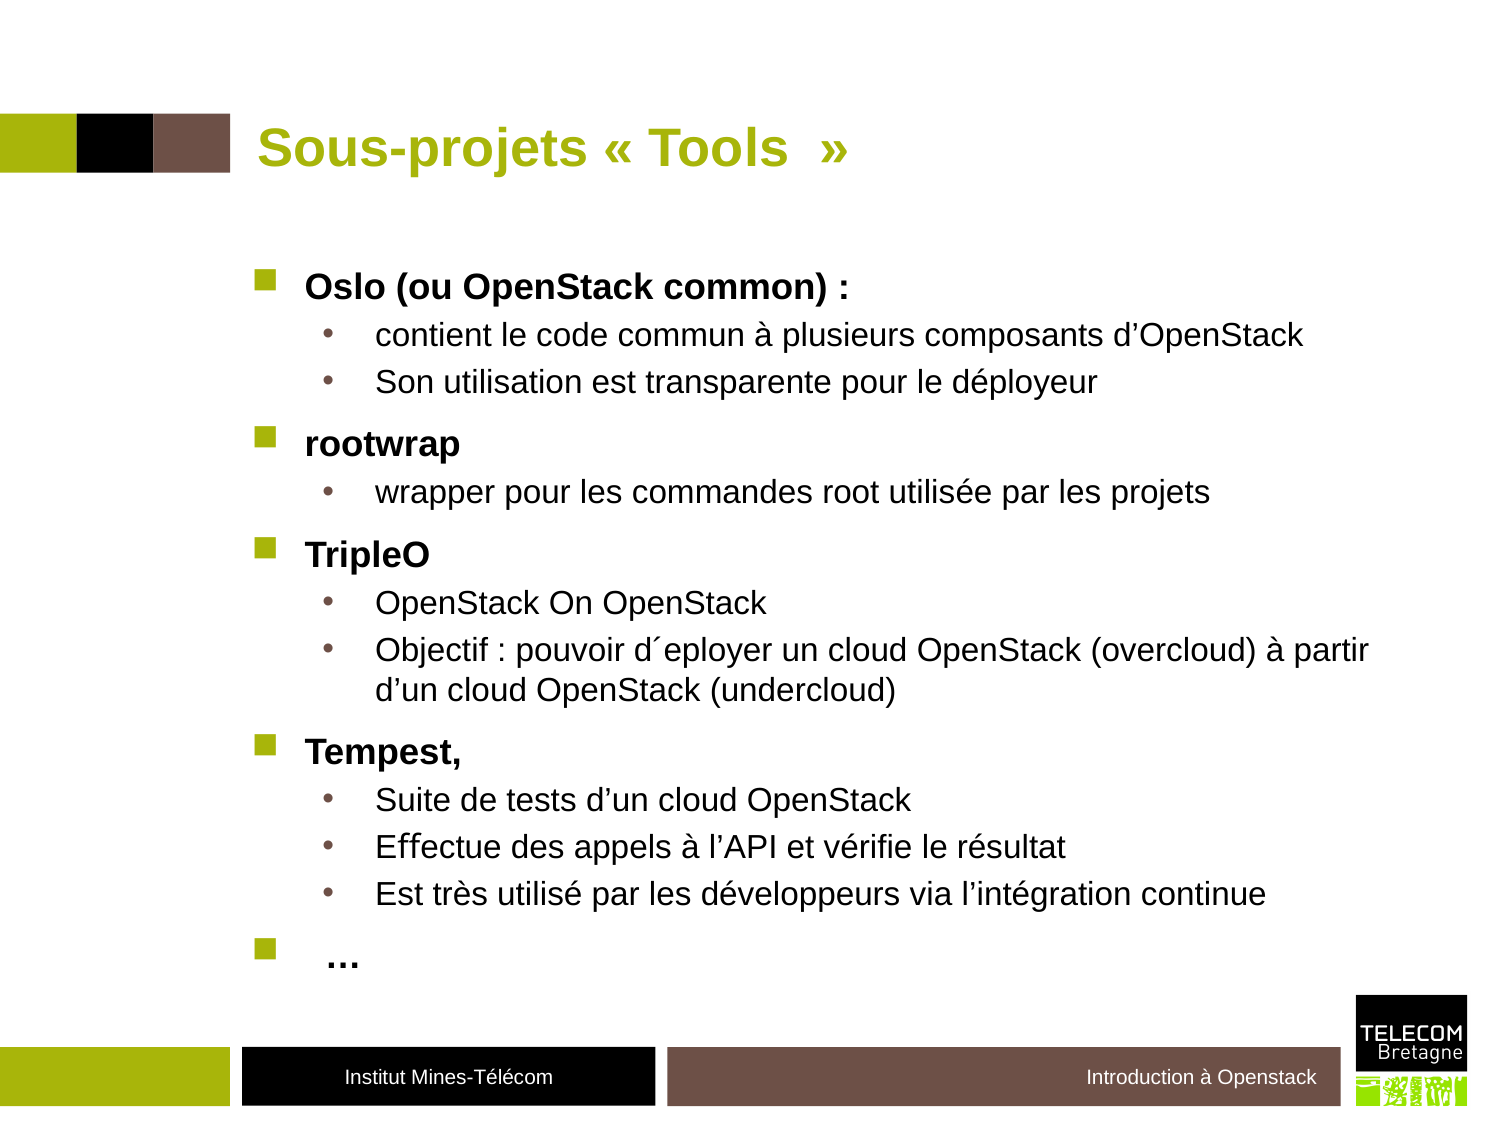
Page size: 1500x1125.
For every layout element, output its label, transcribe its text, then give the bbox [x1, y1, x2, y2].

picture [1352, 991, 1471, 1110]
footer Introduction à Openstack [667, 1046, 1341, 1106]
list Oslo (ou OpenStack common) : contient le code commun à plusieurs composants d’OpenStack Son utilisation est transparente pour le déployeur rootwrap wrapper pour les commandes root utilisée par les projets TripleO OpenStack On OpenStack Objectif : pouvoir d´eployer un cloud OpenStack (overcloud) à partir d’un cloud OpenStack (undercloud) Tempest, Suite de tests d’un cloud OpenStack Eﬀectue des appels à l’API et vériﬁe le résultat Est très utilisé par les développeurs via l’intégration continue … [236, 255, 1420, 992]
title Sous-projets « Tools » [242, 0, 1425, 185]
